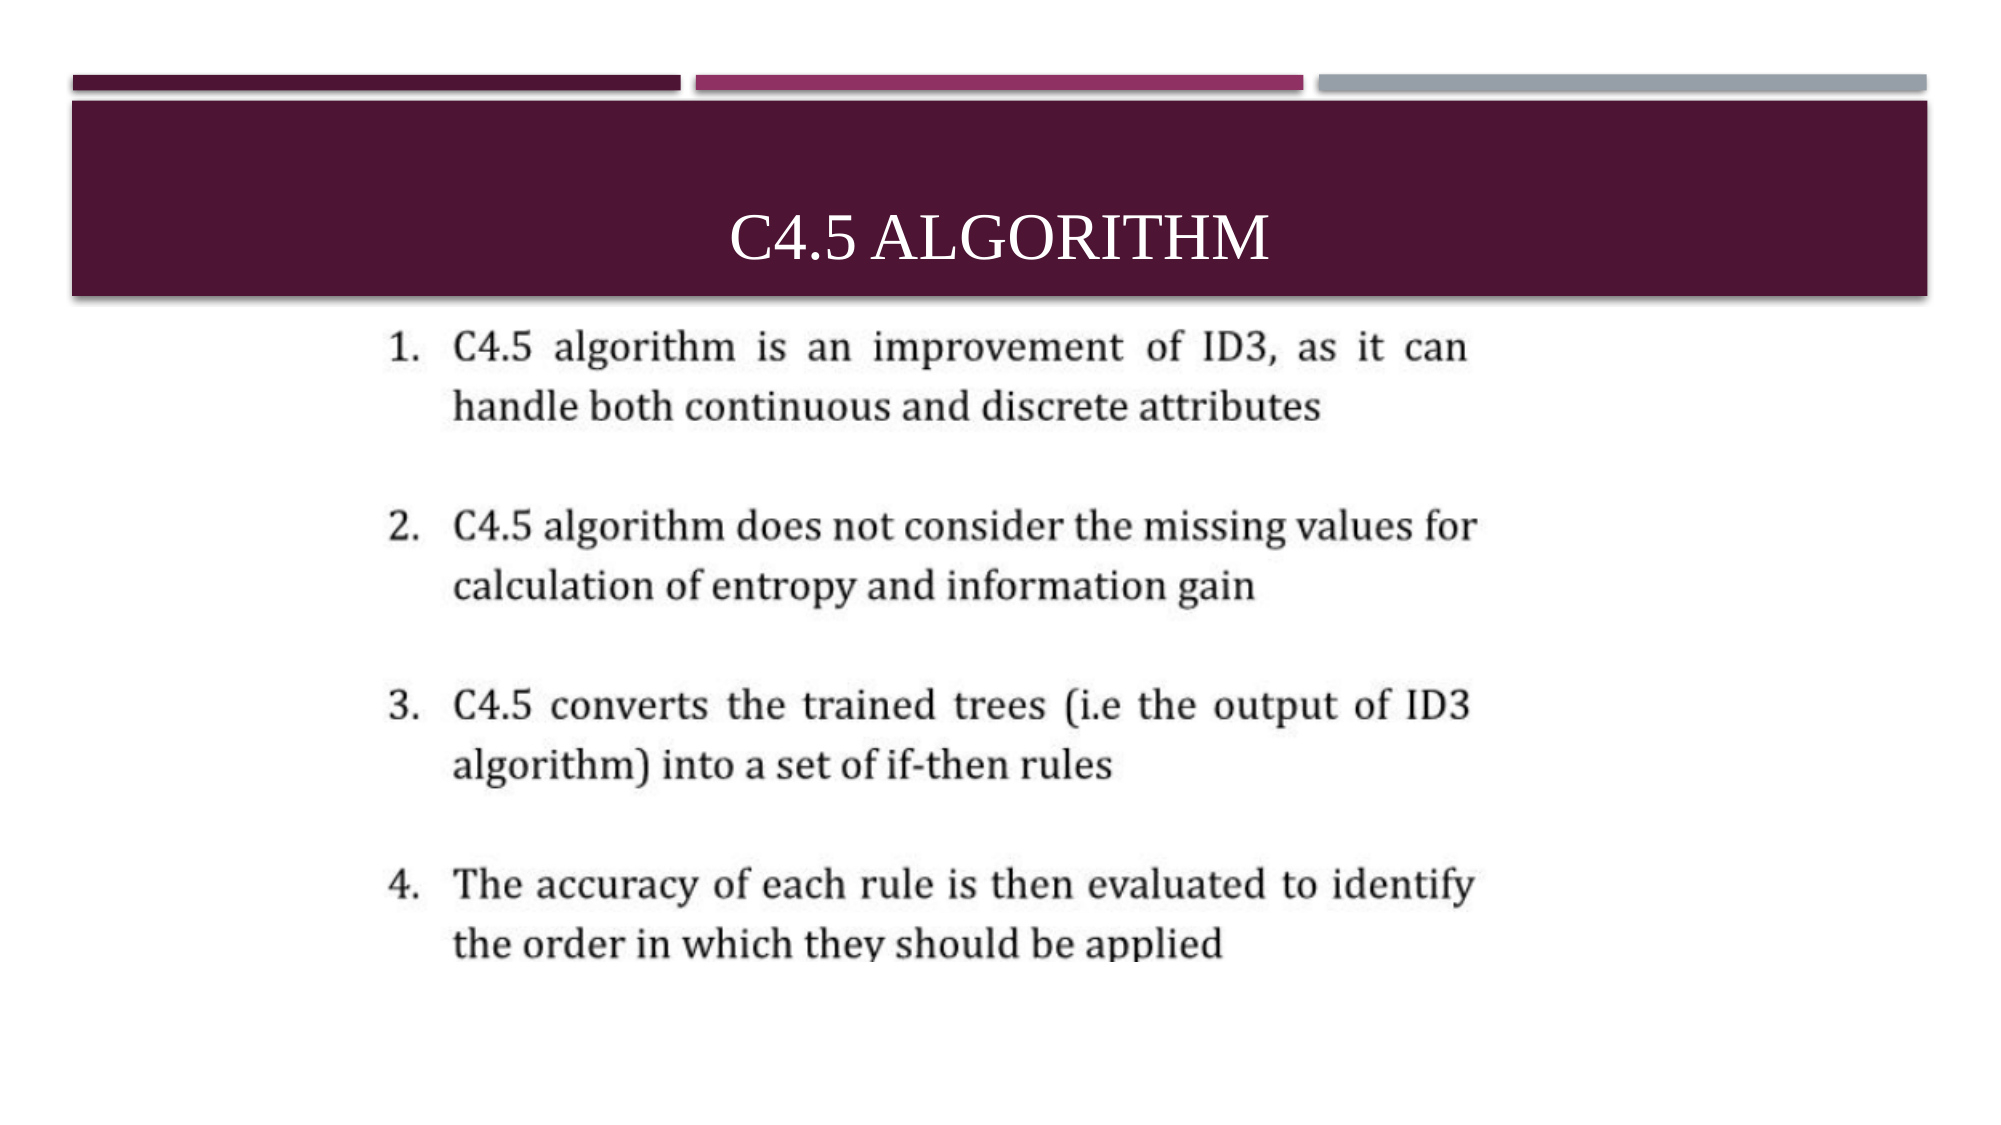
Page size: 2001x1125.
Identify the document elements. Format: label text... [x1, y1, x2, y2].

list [359, 307, 1550, 962]
title C4.5 Algorithm [95, 115, 1905, 282]
